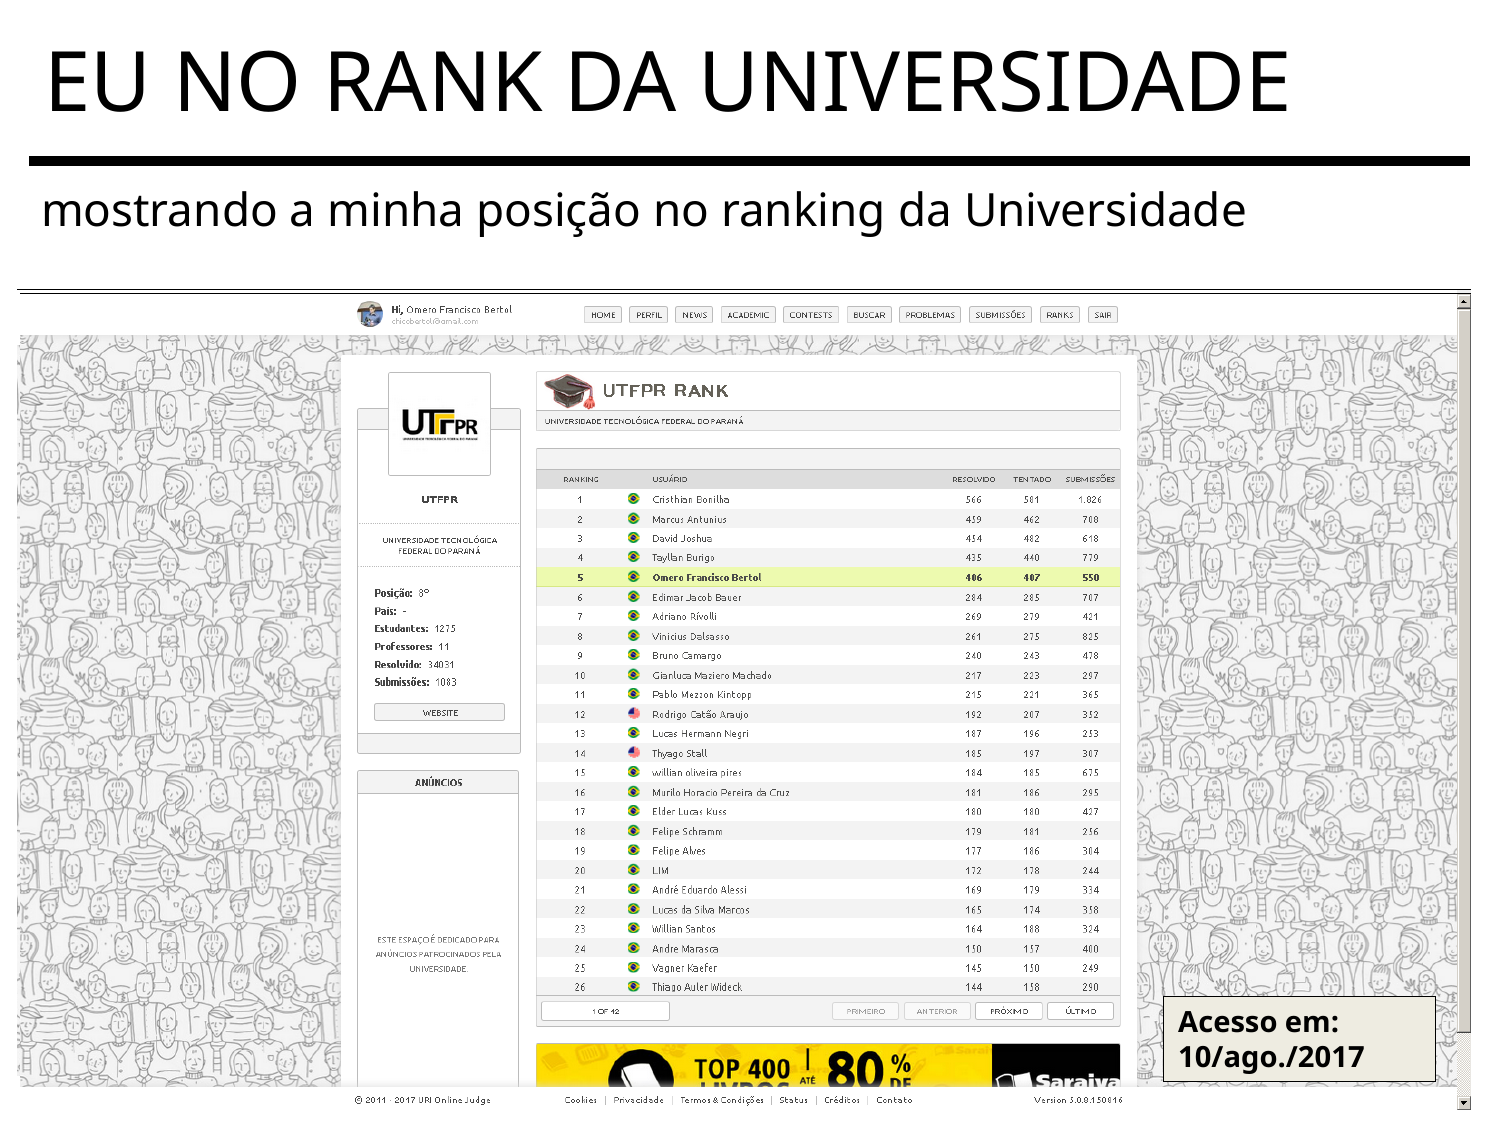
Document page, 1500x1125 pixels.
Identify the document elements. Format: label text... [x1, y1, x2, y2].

text_box mostrando a minha posição no ranking da Universidade [26, 172, 1471, 244]
title EU NO RANK DA UNIVERSIDADE [29, 7, 1483, 149]
picture [17, 288, 1471, 1110]
